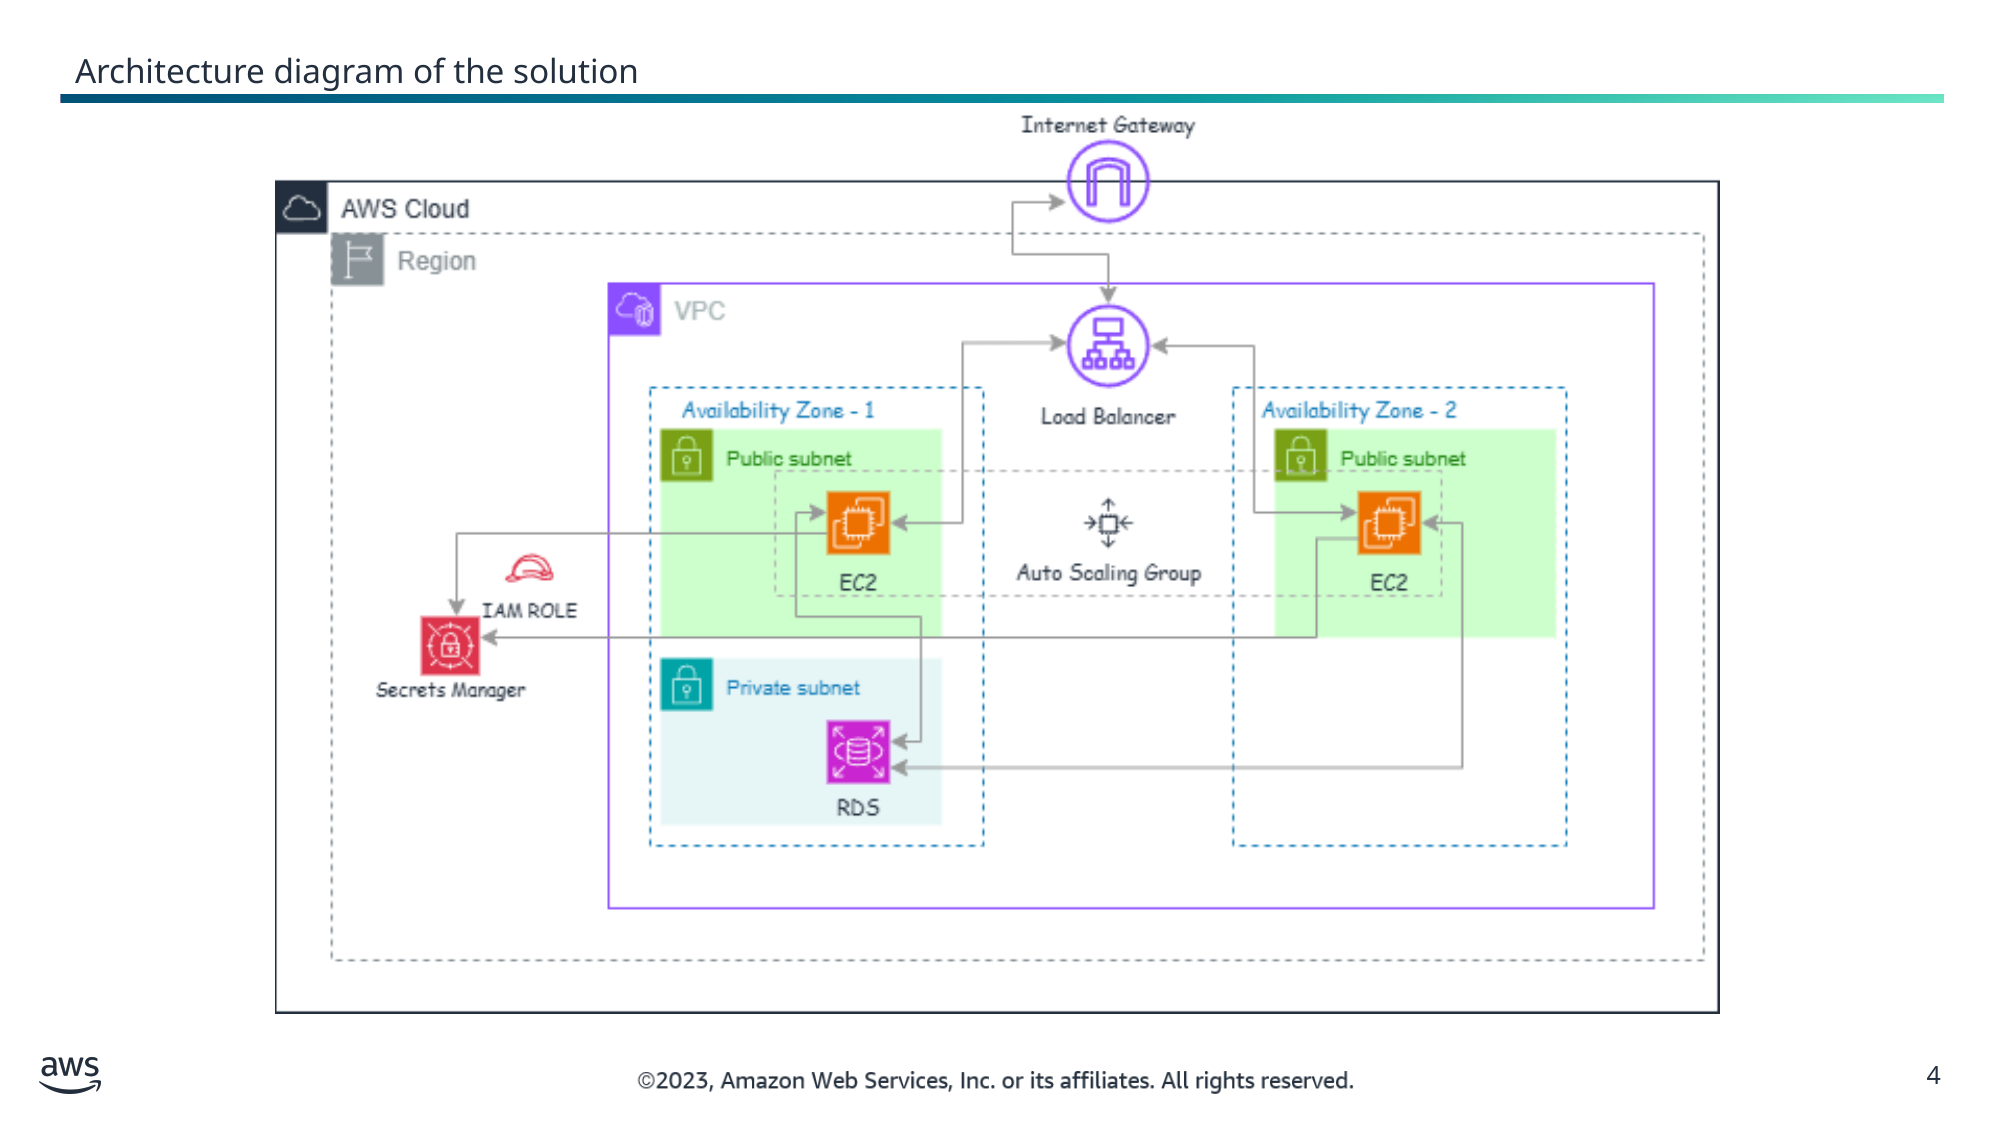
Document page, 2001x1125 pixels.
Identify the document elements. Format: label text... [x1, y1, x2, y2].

picture [39, 1057, 101, 1094]
picture [694, 94, 1944, 103]
picture [275, 108, 1721, 1014]
title Architecture diagram of the solution [60, 49, 1941, 97]
slide_number 4 [1861, 1057, 1941, 1095]
picture [621, 1057, 1378, 1109]
